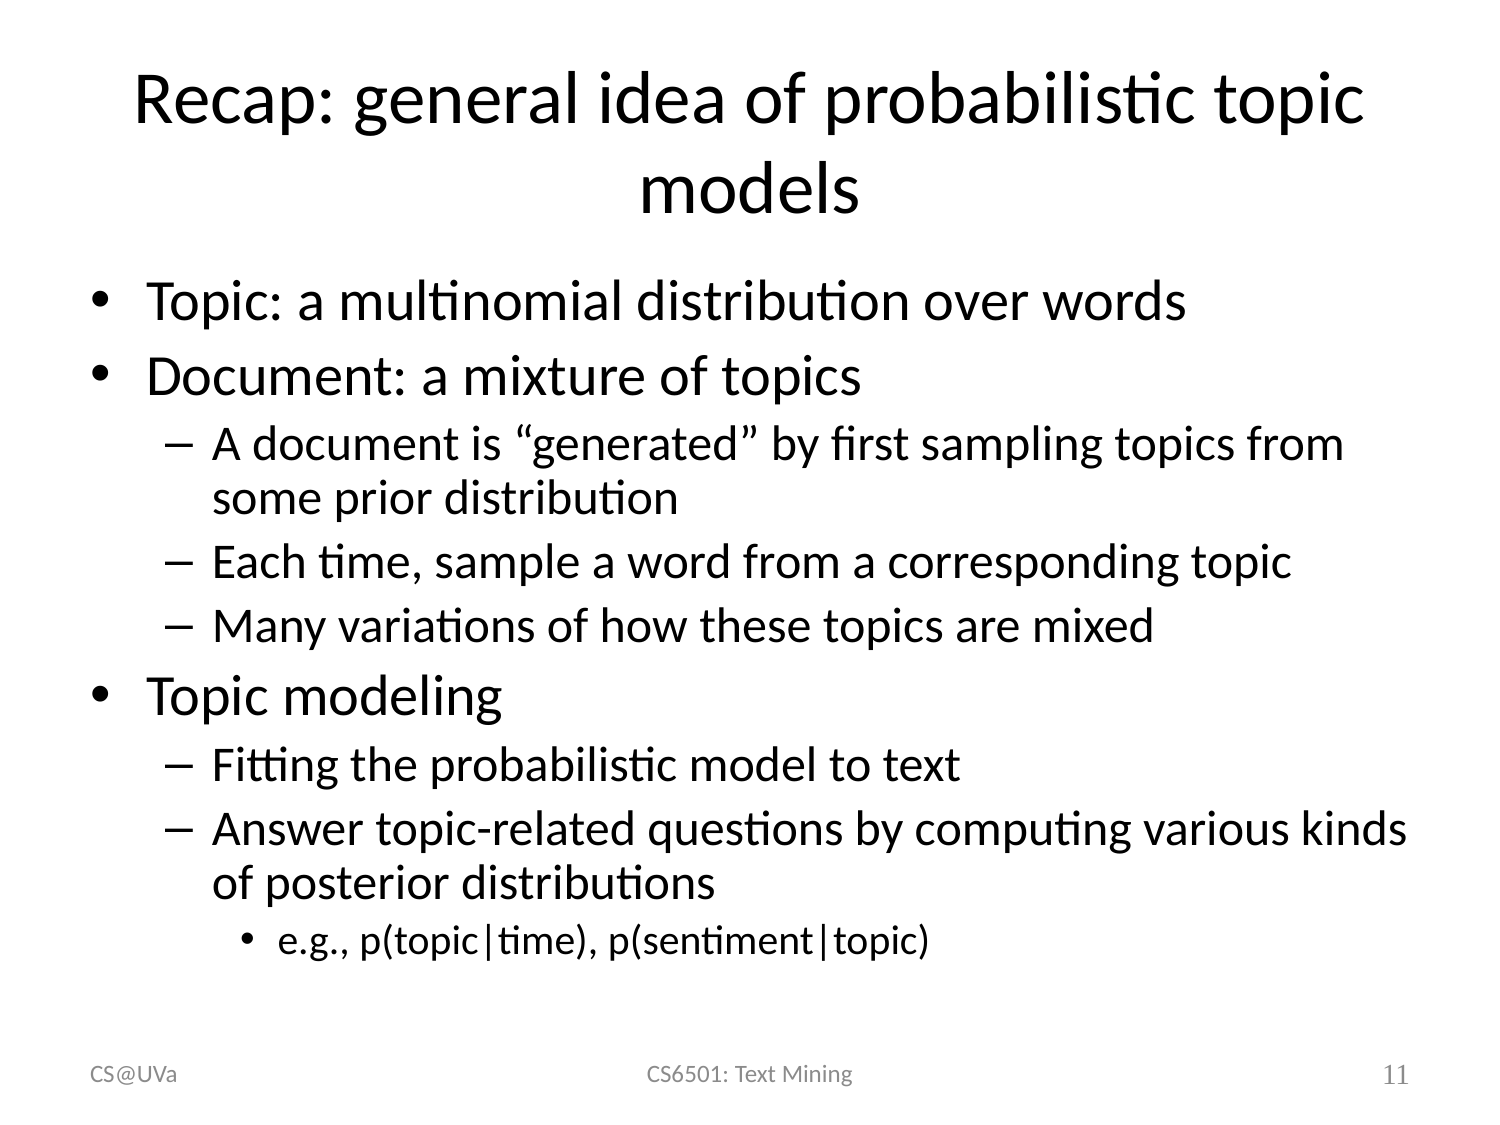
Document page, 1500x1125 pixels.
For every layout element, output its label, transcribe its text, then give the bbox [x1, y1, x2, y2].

footer CS6501: Text Mining [512, 1042, 988, 1103]
slide_number 11 [1074, 1042, 1425, 1103]
title Recap: general idea of probabilistic topic models [75, 45, 1425, 233]
list Topic: a multinomial distribution over words Document: a mixture of topics A document is “generated” by first sampling topics from some prior distribution Each time, sample a word from a corresponding topic Many variations of how these topics are mixed Topic modeling Fitting the probabilistic model to text Answer topic-related questions by computing various kinds of posterior distributions e.g., p(topic|time), p(sentiment|topic) [75, 262, 1425, 1005]
slide_number CS@UVa [75, 1042, 425, 1103]
